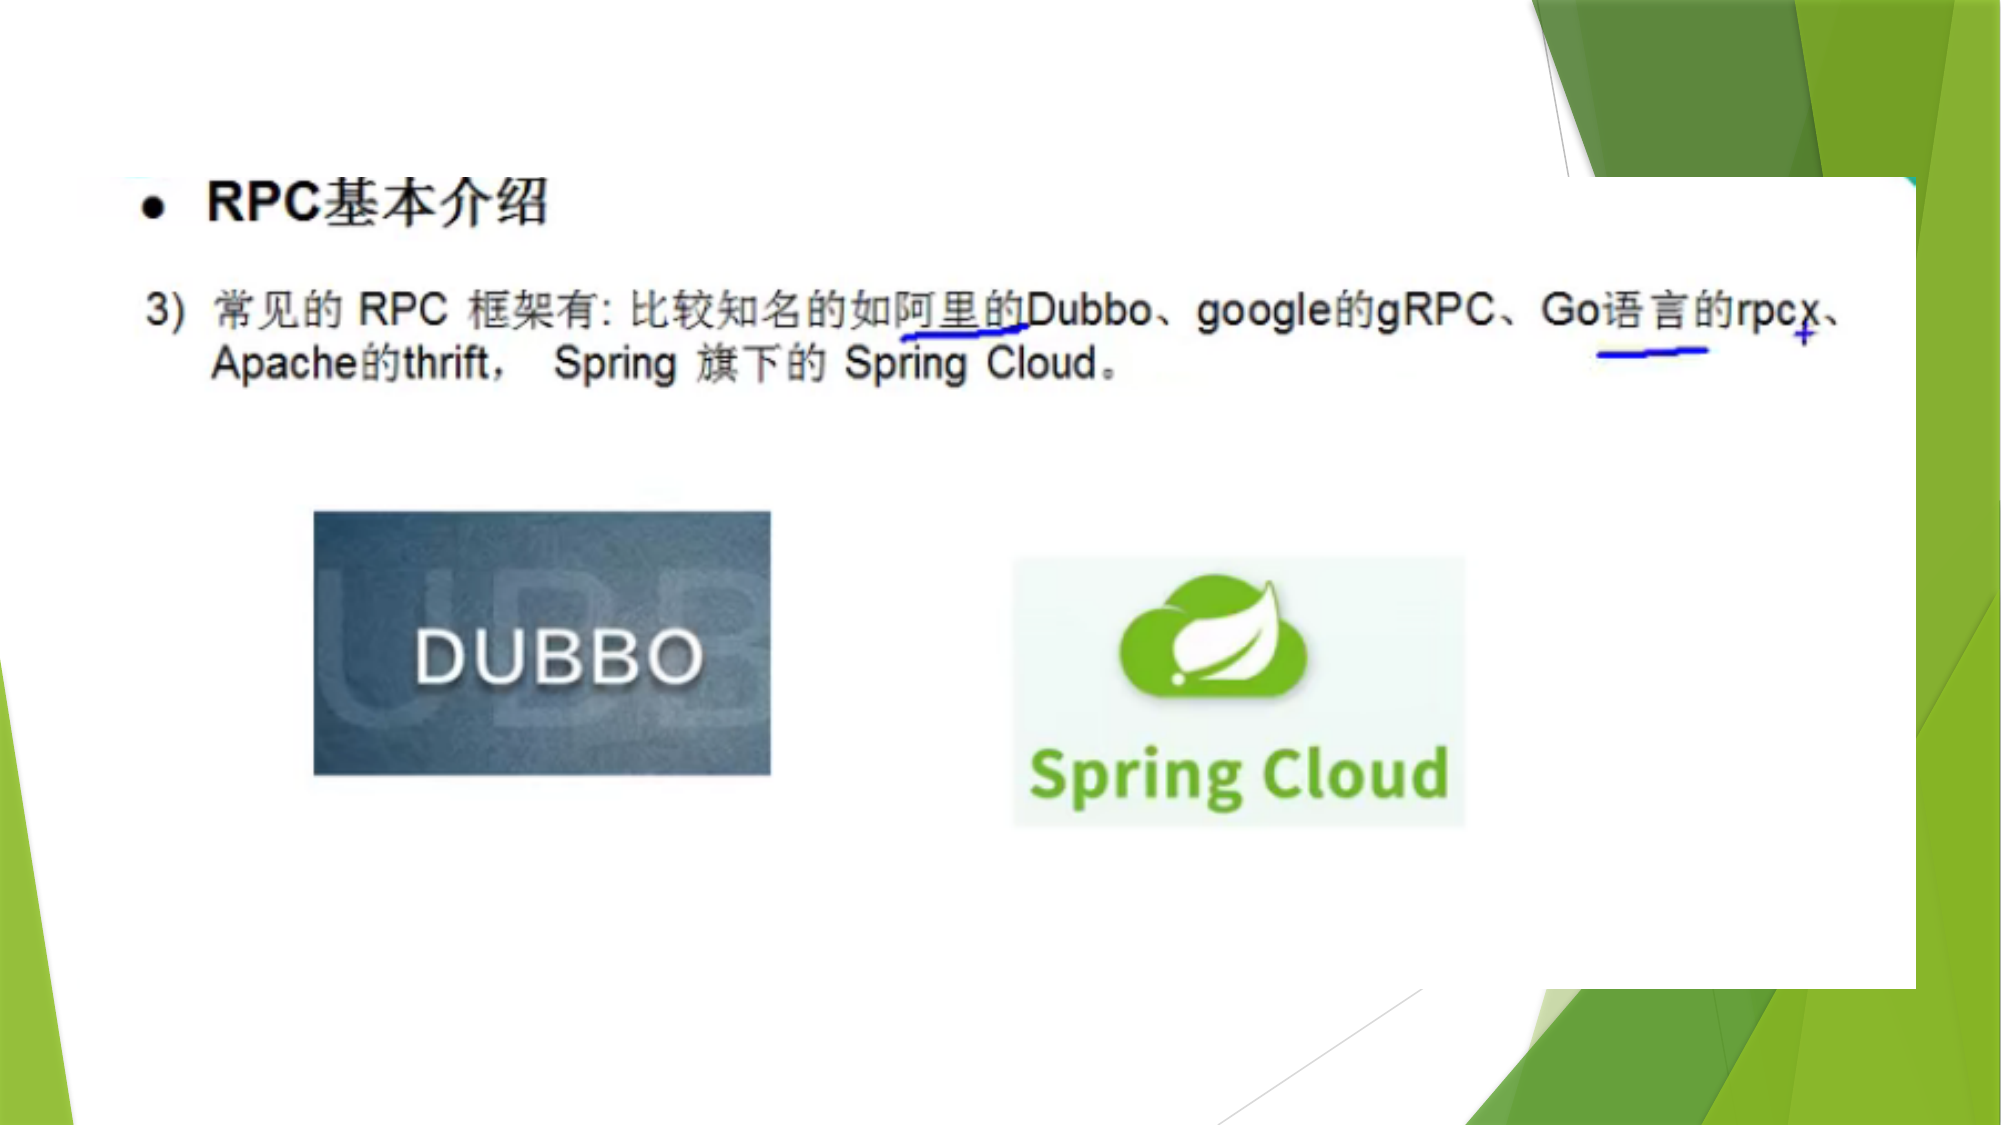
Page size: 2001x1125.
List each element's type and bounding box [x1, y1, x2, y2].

picture [77, 176, 1917, 990]
